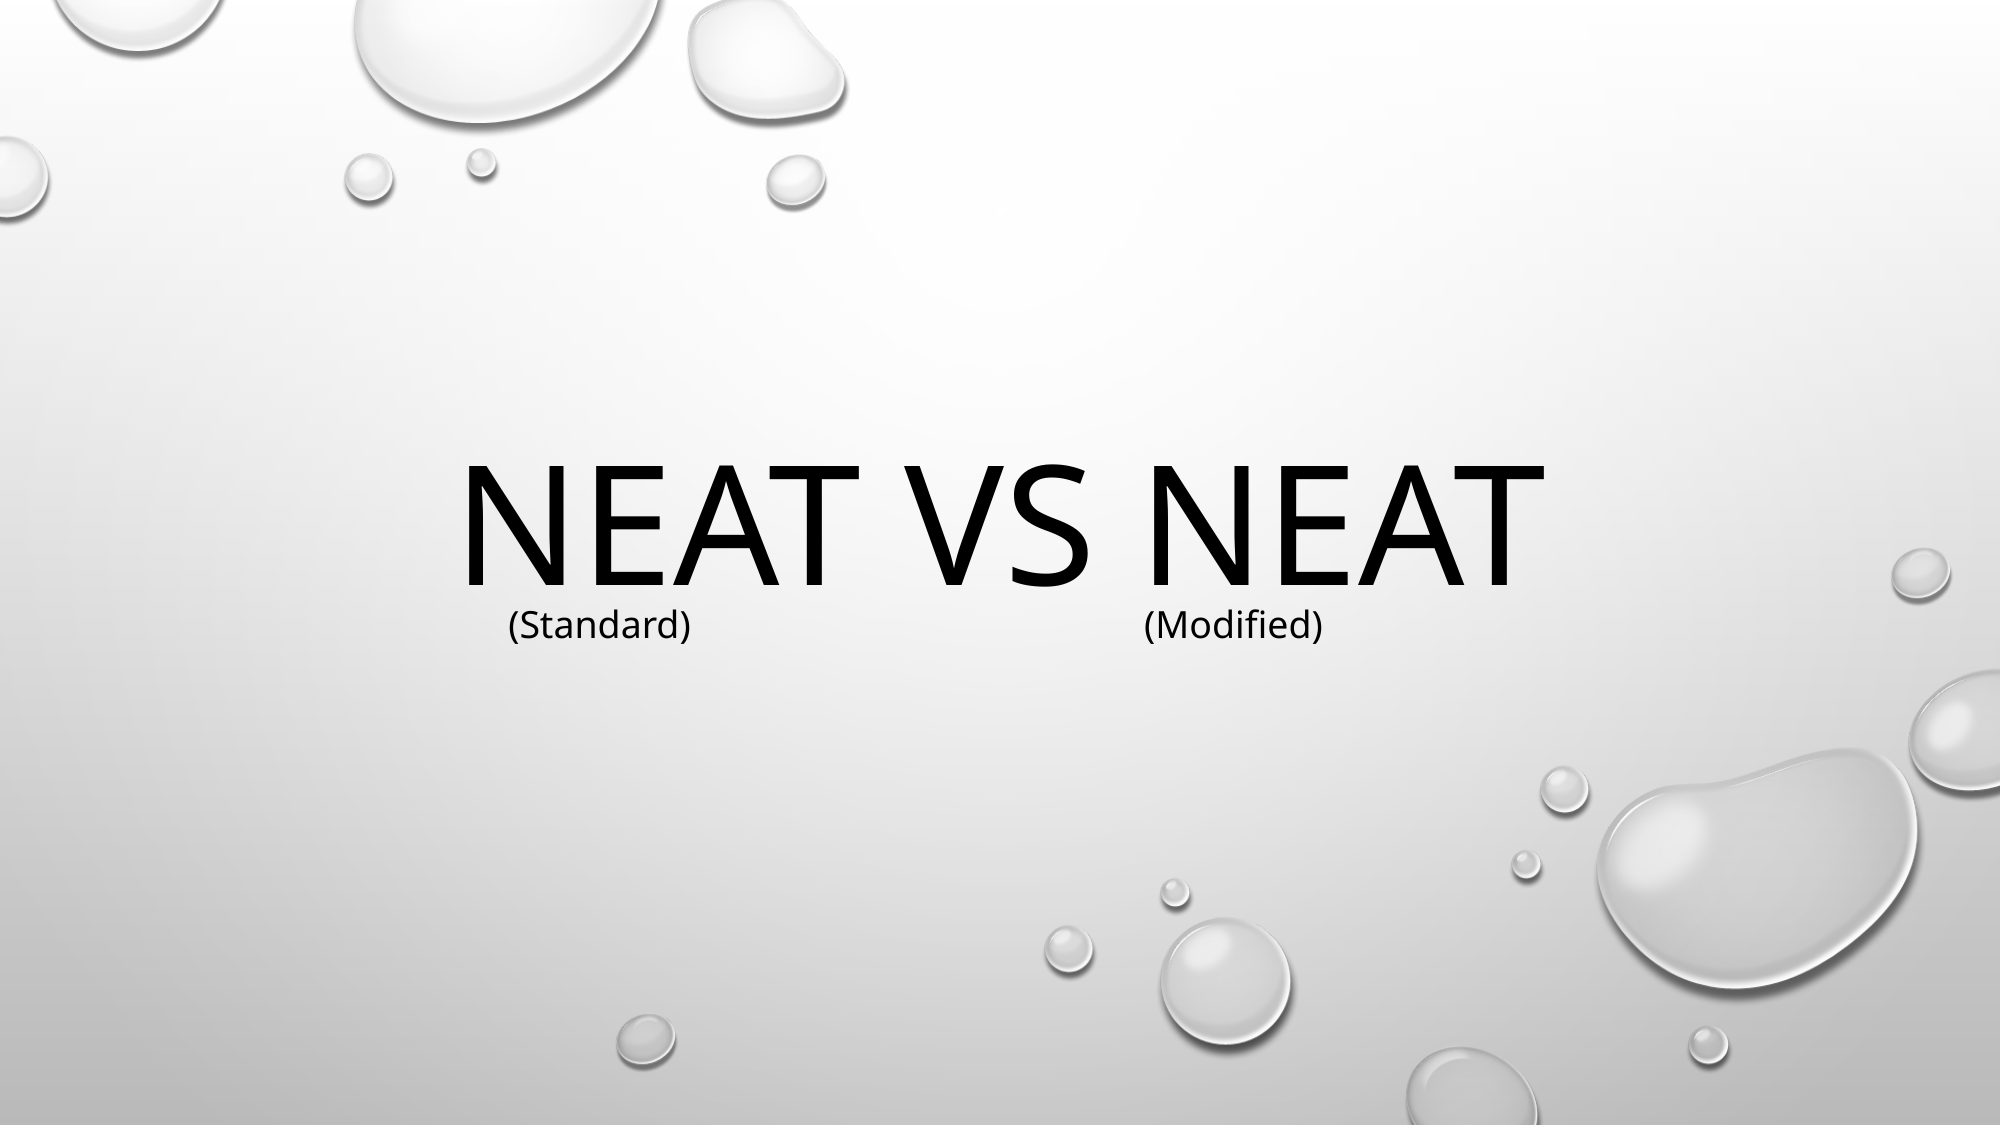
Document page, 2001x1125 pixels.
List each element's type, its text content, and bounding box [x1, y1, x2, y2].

text_box (Standard) [493, 593, 706, 654]
text_box (Modified) [1129, 593, 1338, 654]
title NEAT vs Neat [149, 224, 1851, 839]
picture [0, 0, 2000, 1125]
